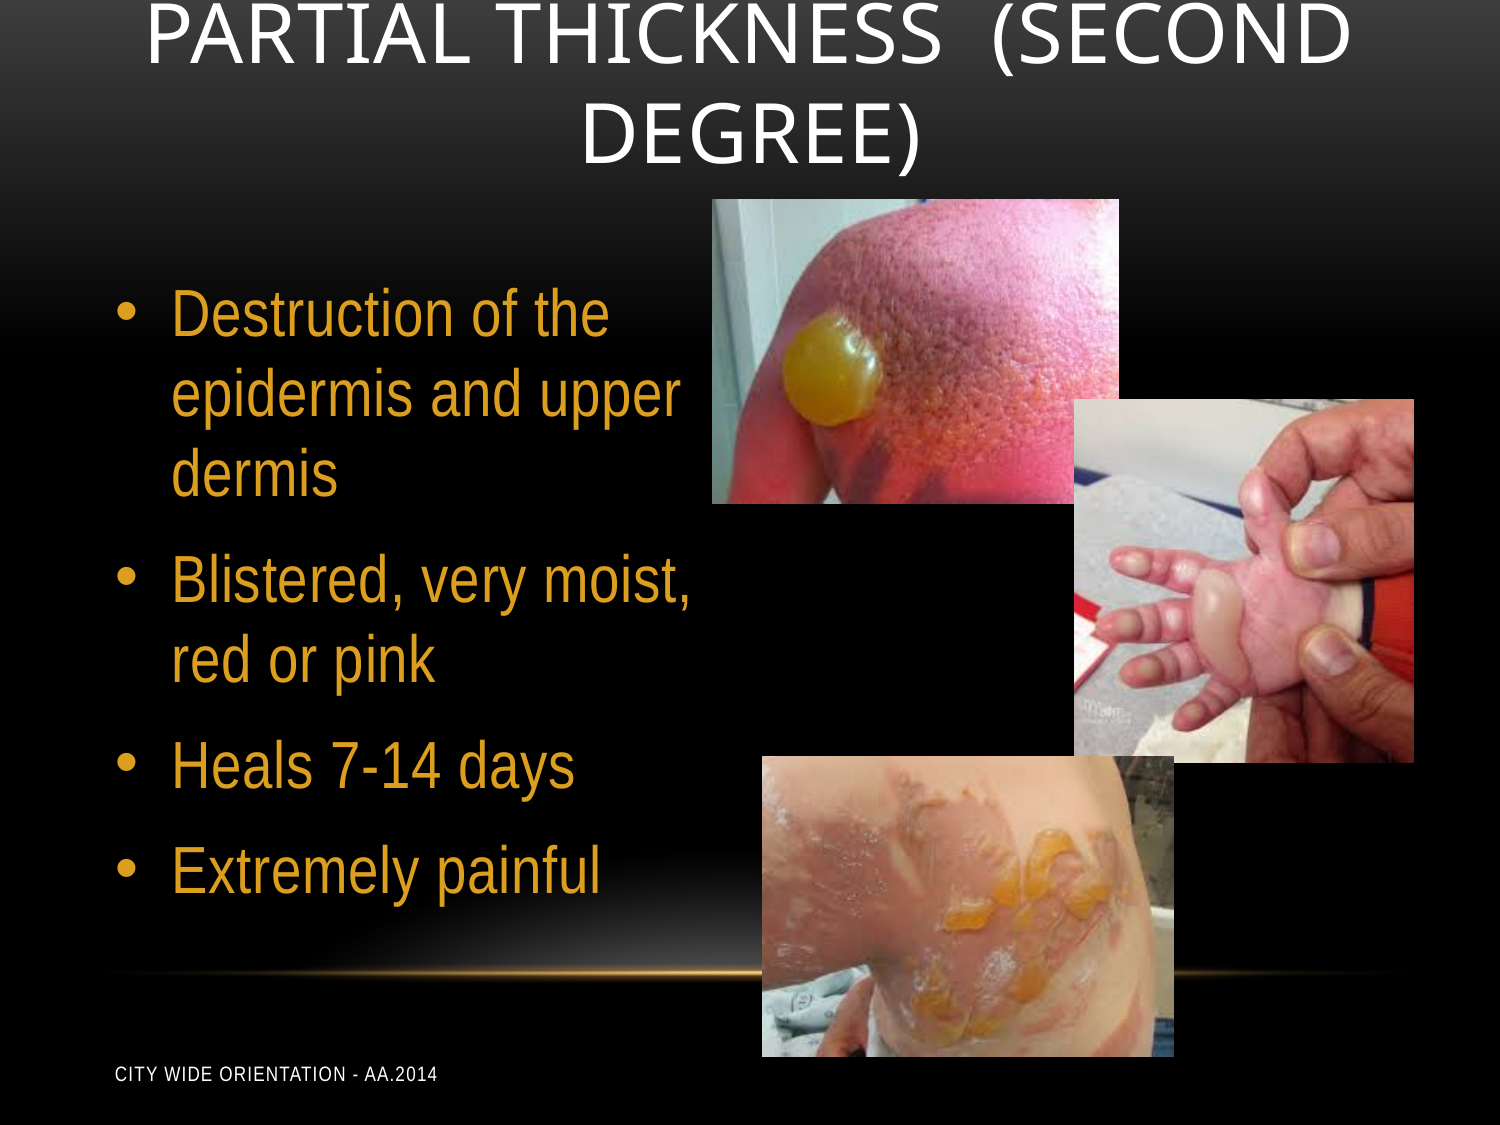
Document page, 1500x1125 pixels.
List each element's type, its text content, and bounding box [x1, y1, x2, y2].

footer City Wide Orientation - AA.2014 [99, 1042, 575, 1103]
list Destruction of the epidermis and upper dermis Blistered, very moist, red or pink Heals 7-14 days Extremely painful [99, 262, 713, 938]
picture [0, 0, 1500, 1125]
title Partial thickness (Second degree) [99, 45, 1400, 188]
